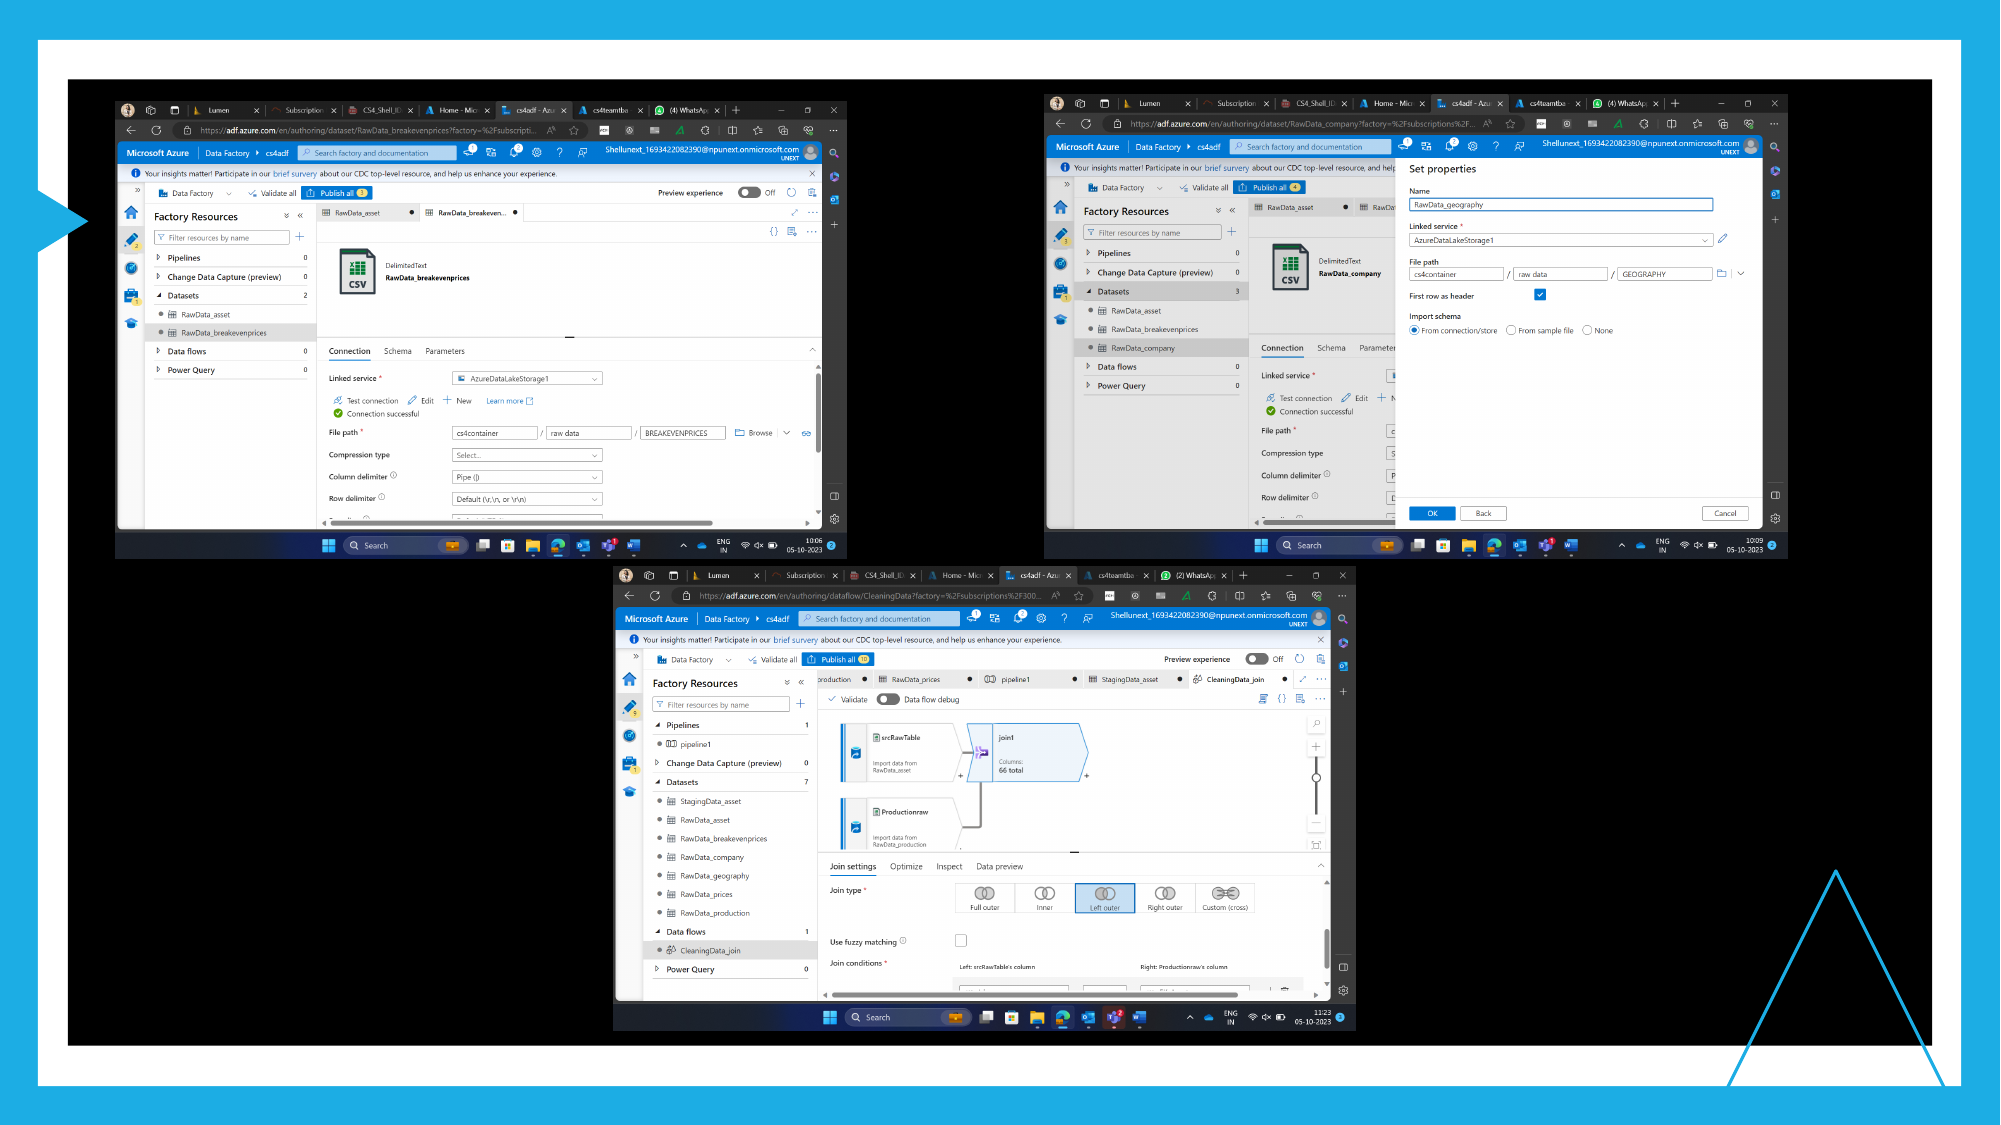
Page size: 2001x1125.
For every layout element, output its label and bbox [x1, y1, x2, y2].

picture [1044, 94, 1788, 559]
picture [613, 566, 1356, 1031]
picture [114, 101, 847, 559]
